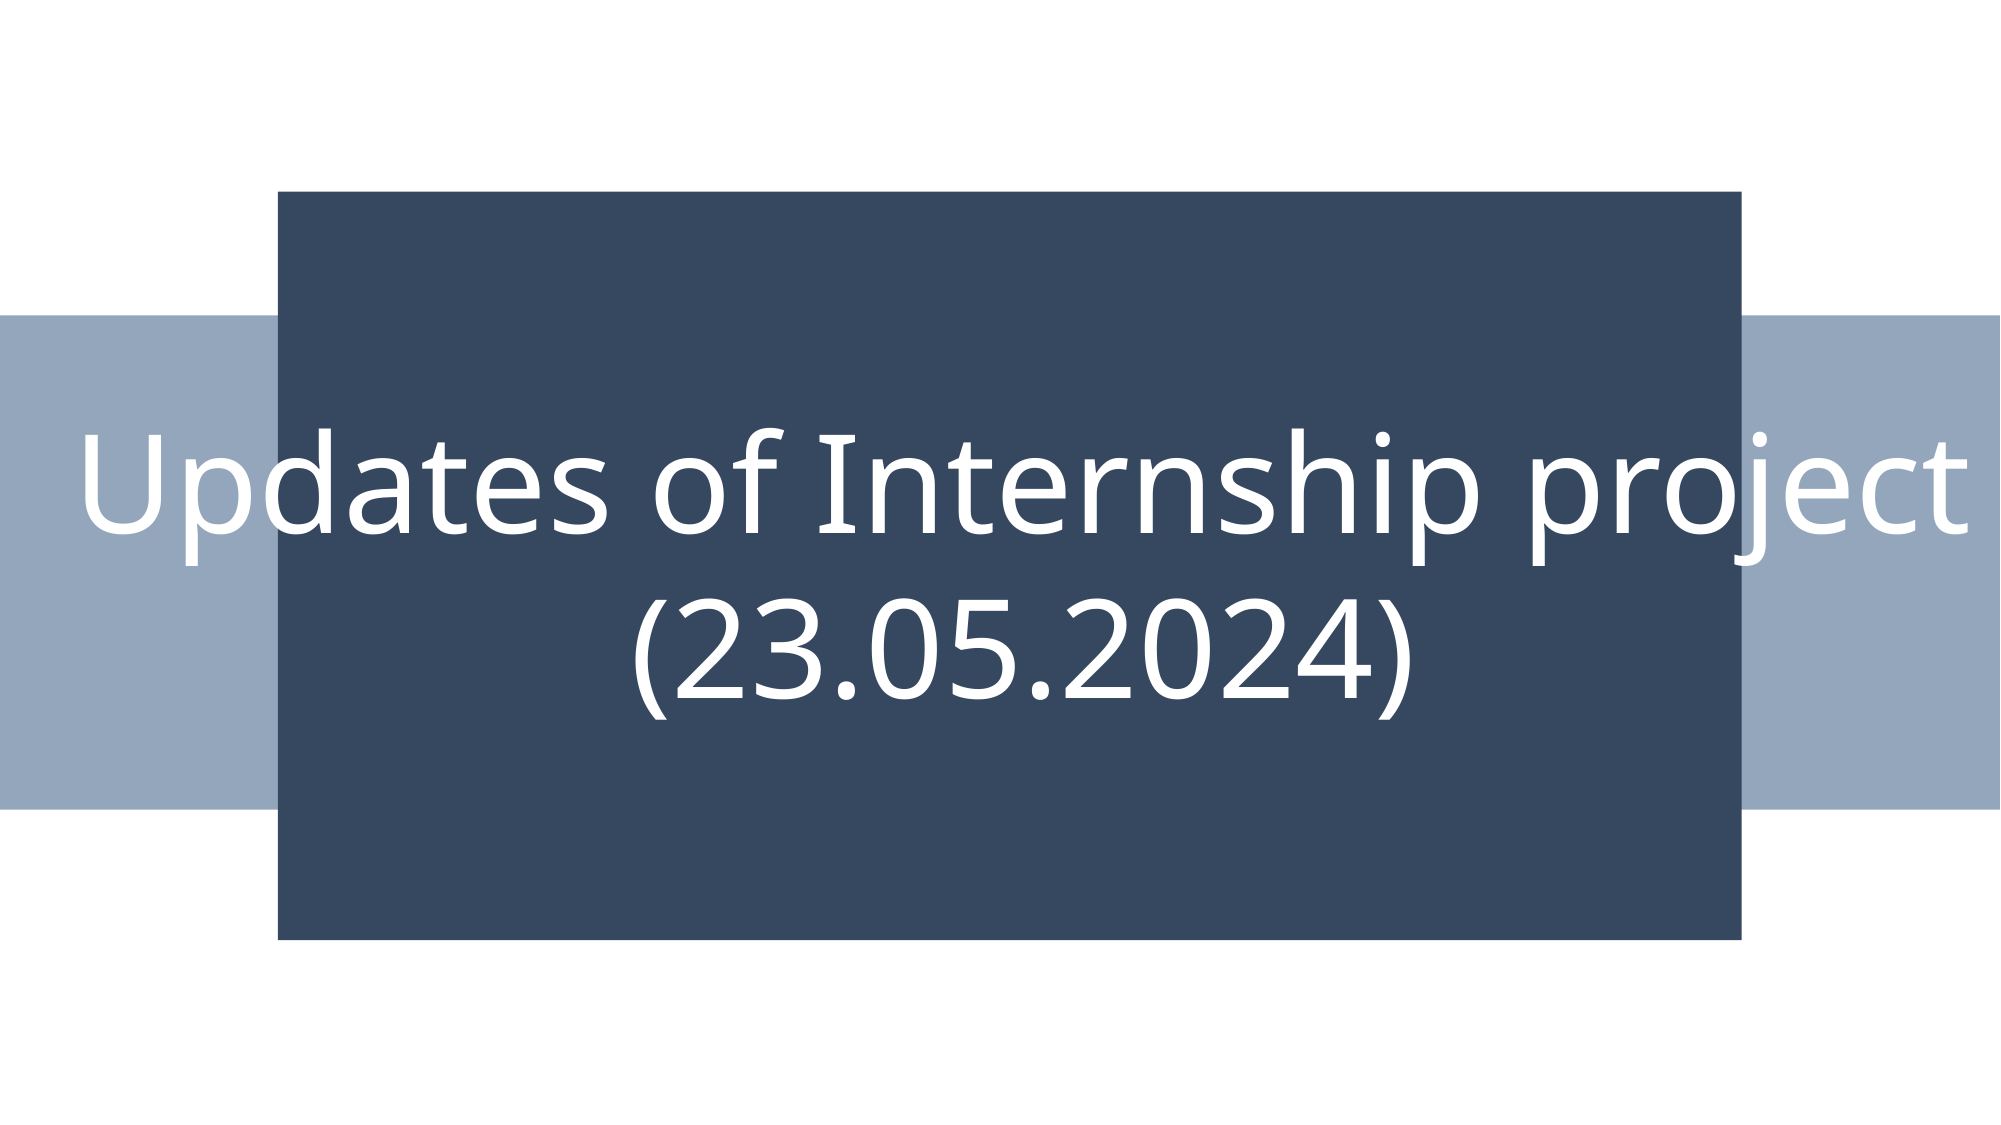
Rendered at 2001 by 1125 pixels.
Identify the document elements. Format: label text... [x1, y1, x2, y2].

text_box [276, 190, 1743, 388]
text_box [276, 733, 1743, 942]
text_box [0, 314, 276, 811]
text_box [1743, 314, 2000, 811]
text_box Updates of Internship project (23.05.2024) [58, 388, 1988, 733]
